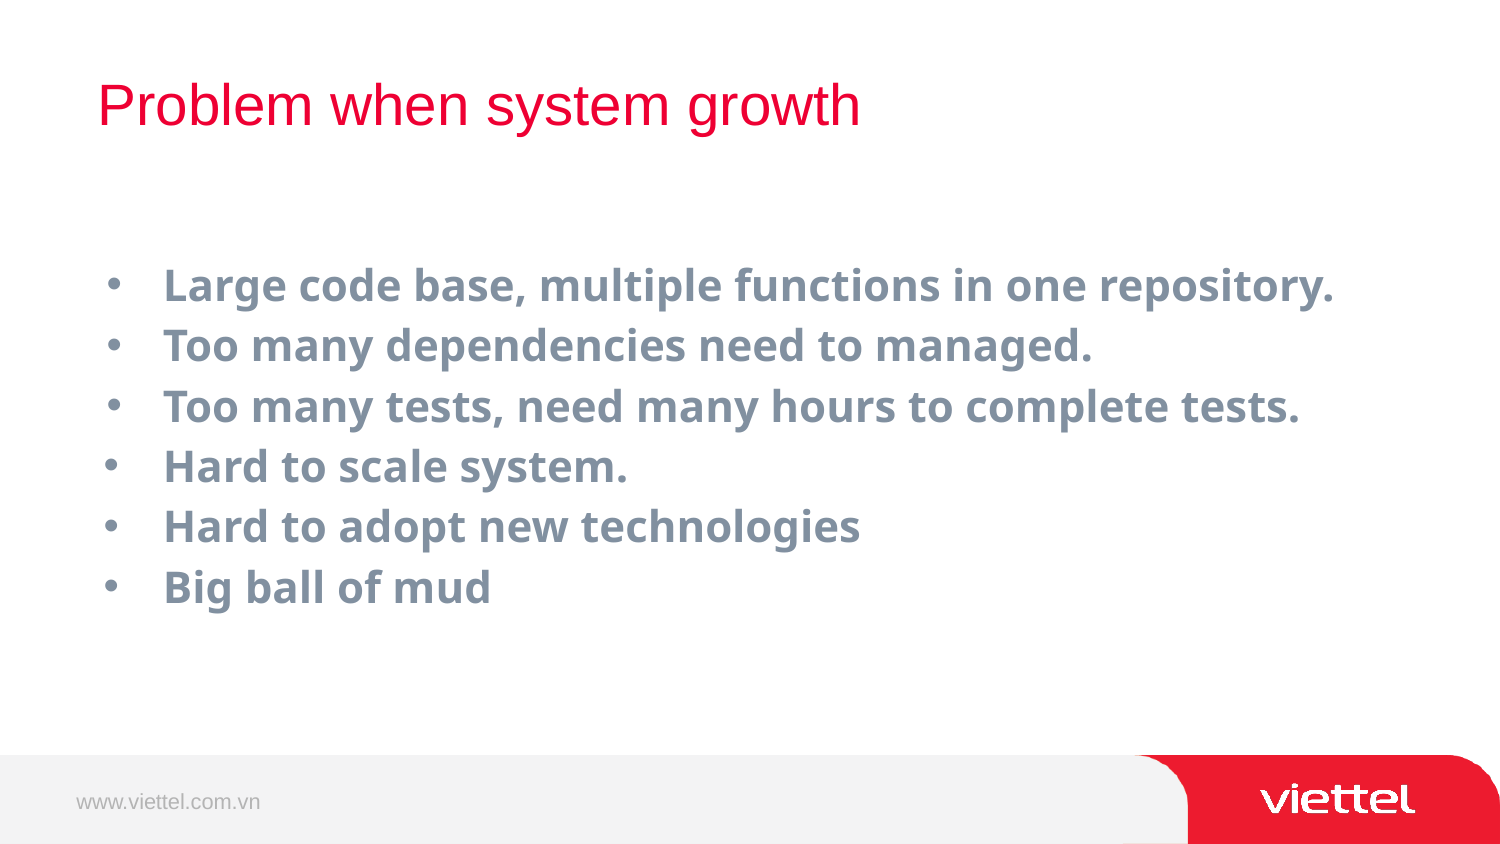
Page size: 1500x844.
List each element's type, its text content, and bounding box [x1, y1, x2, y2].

text_box Problem when system growth [82, 59, 1302, 145]
list Large code base, multiple functions in one repository. Too many dependencies need to managed. Too many tests, need many hours to complete tests. Hard to scale system. Hard to adopt new technologies Big ball of mud [72, 234, 1370, 753]
picture [0, 754, 1500, 844]
